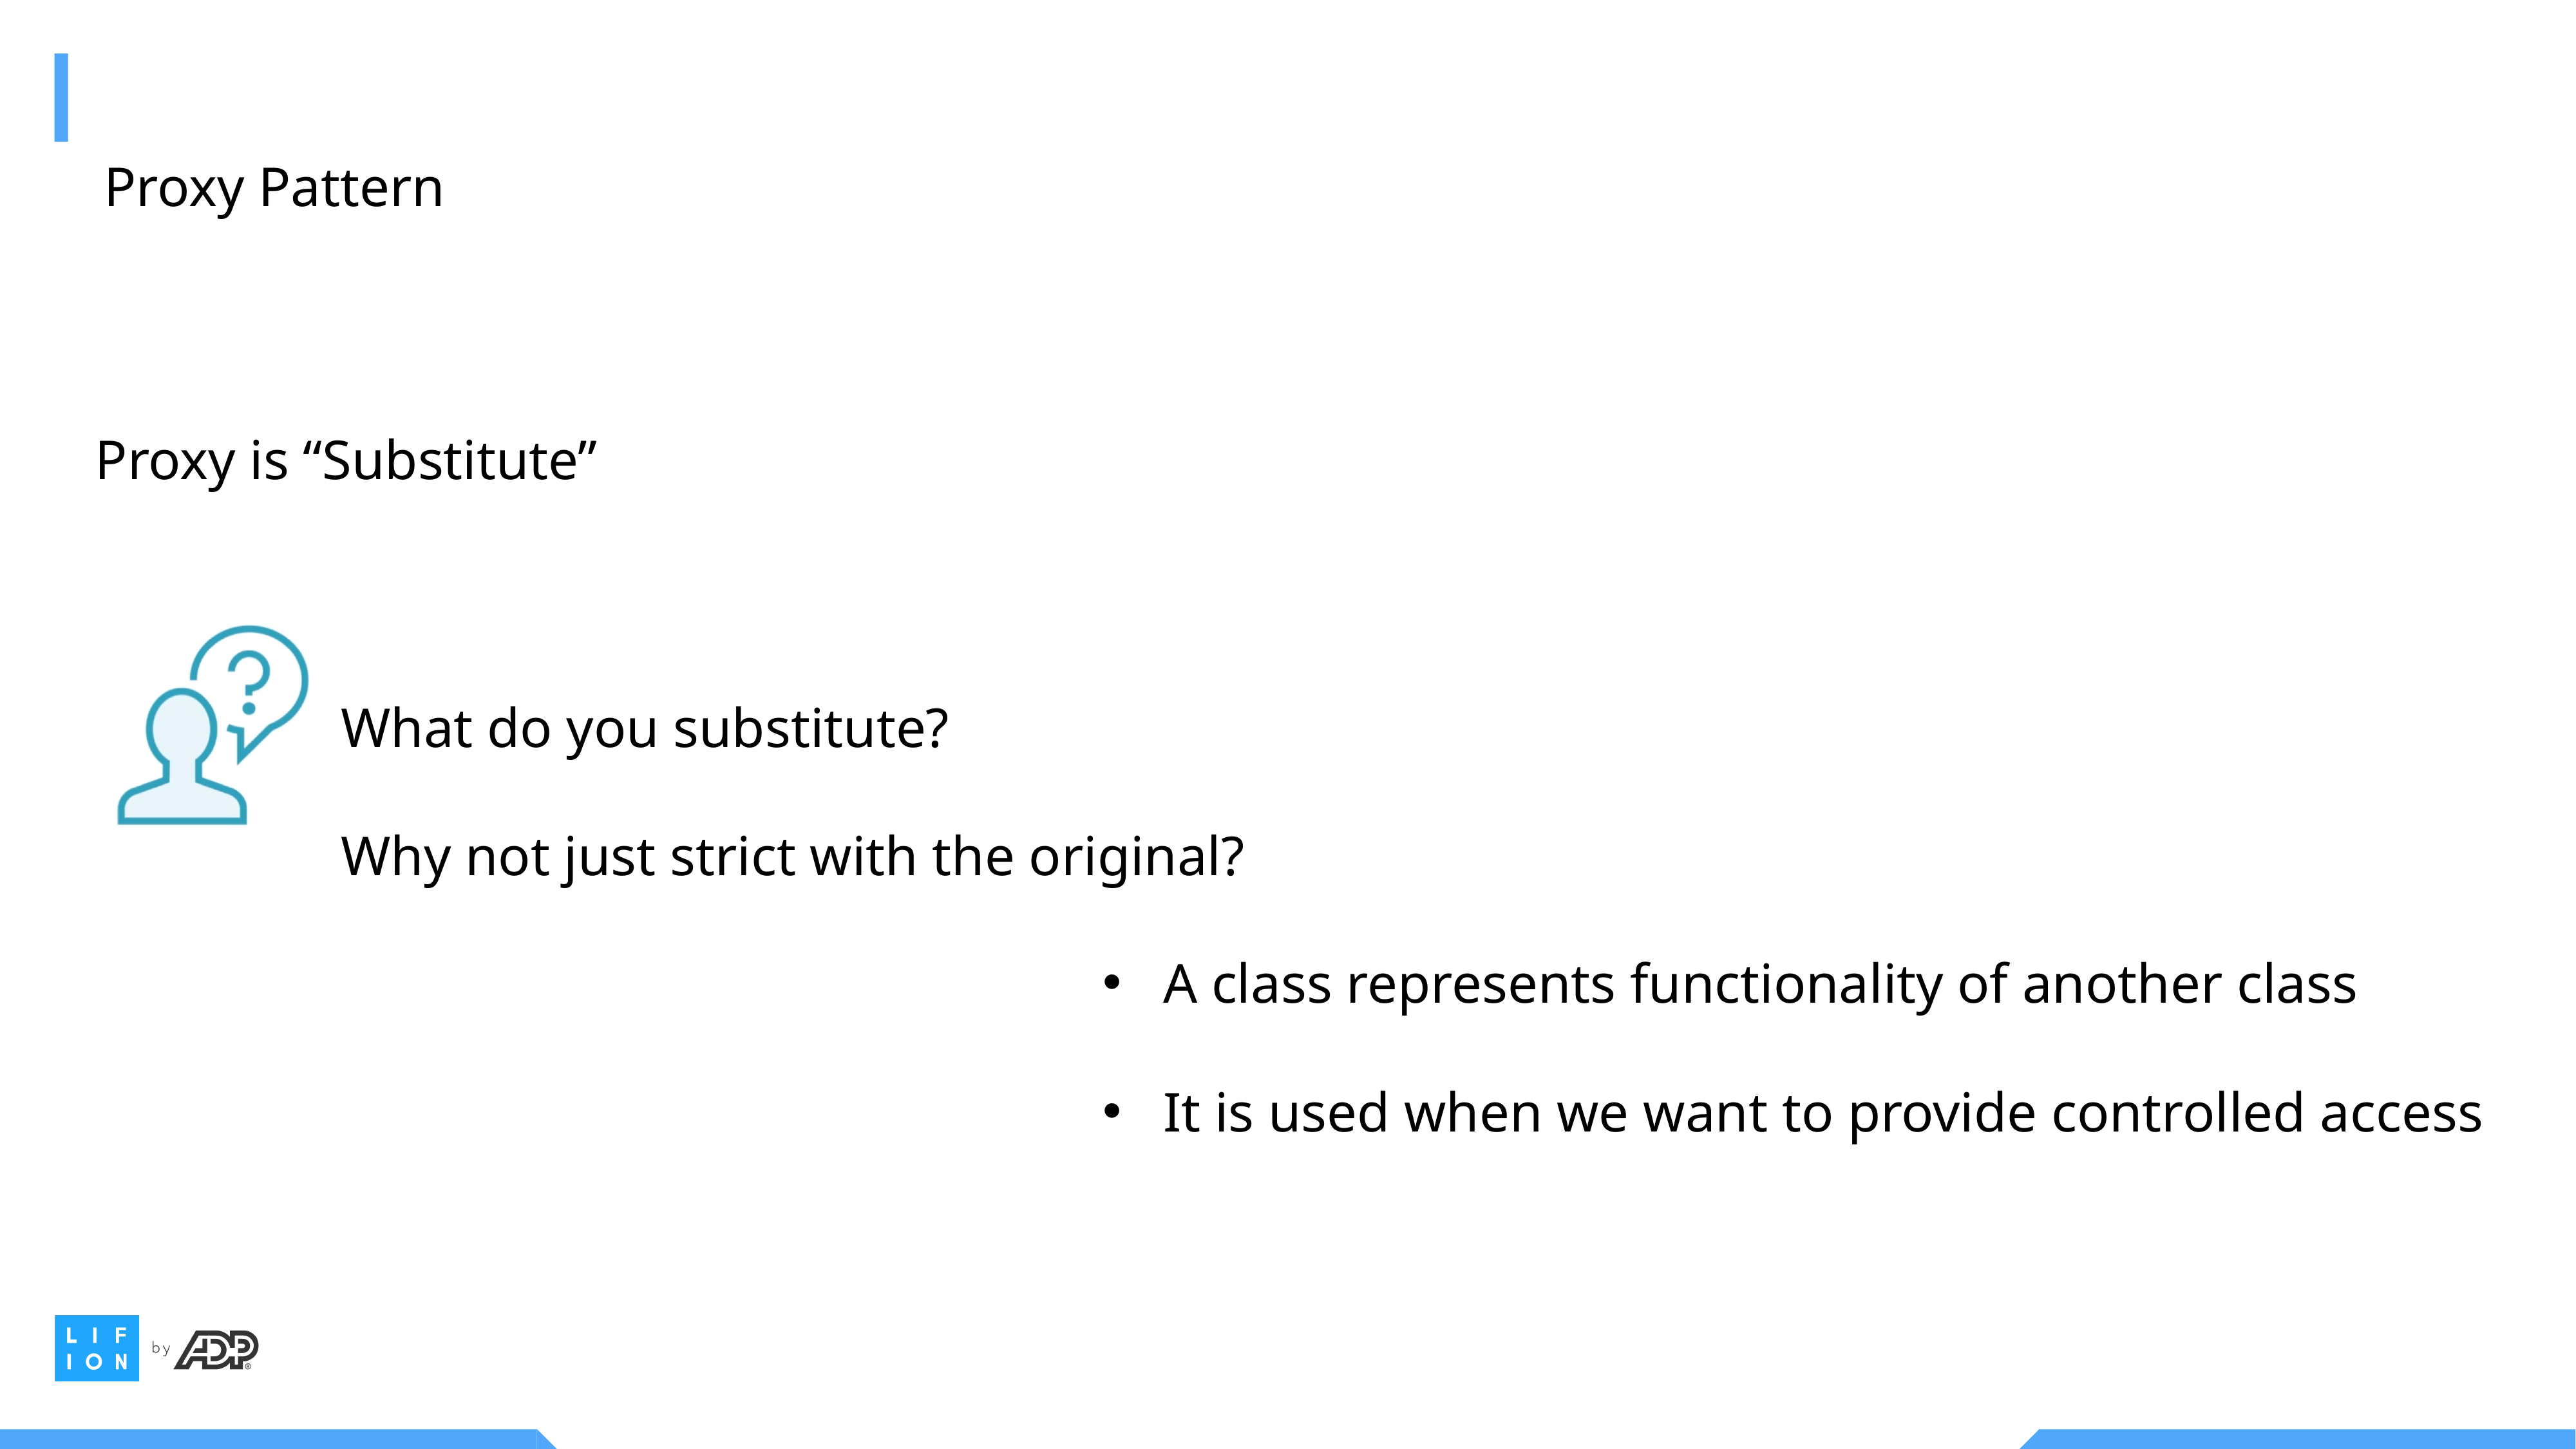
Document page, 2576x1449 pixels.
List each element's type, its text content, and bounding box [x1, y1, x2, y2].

title Proxy Pattern [96, 140, 576, 229]
picture [52, 563, 368, 896]
picture [54, 1314, 260, 1381]
text_box Proxy is “Substitute” [88, 419, 606, 563]
text_box A class represents functionality of another class It is used when we want to provide controlled access [1095, 942, 2492, 1343]
text_box What do you substitute? Why not just strict with the original? [374, 686, 1267, 895]
